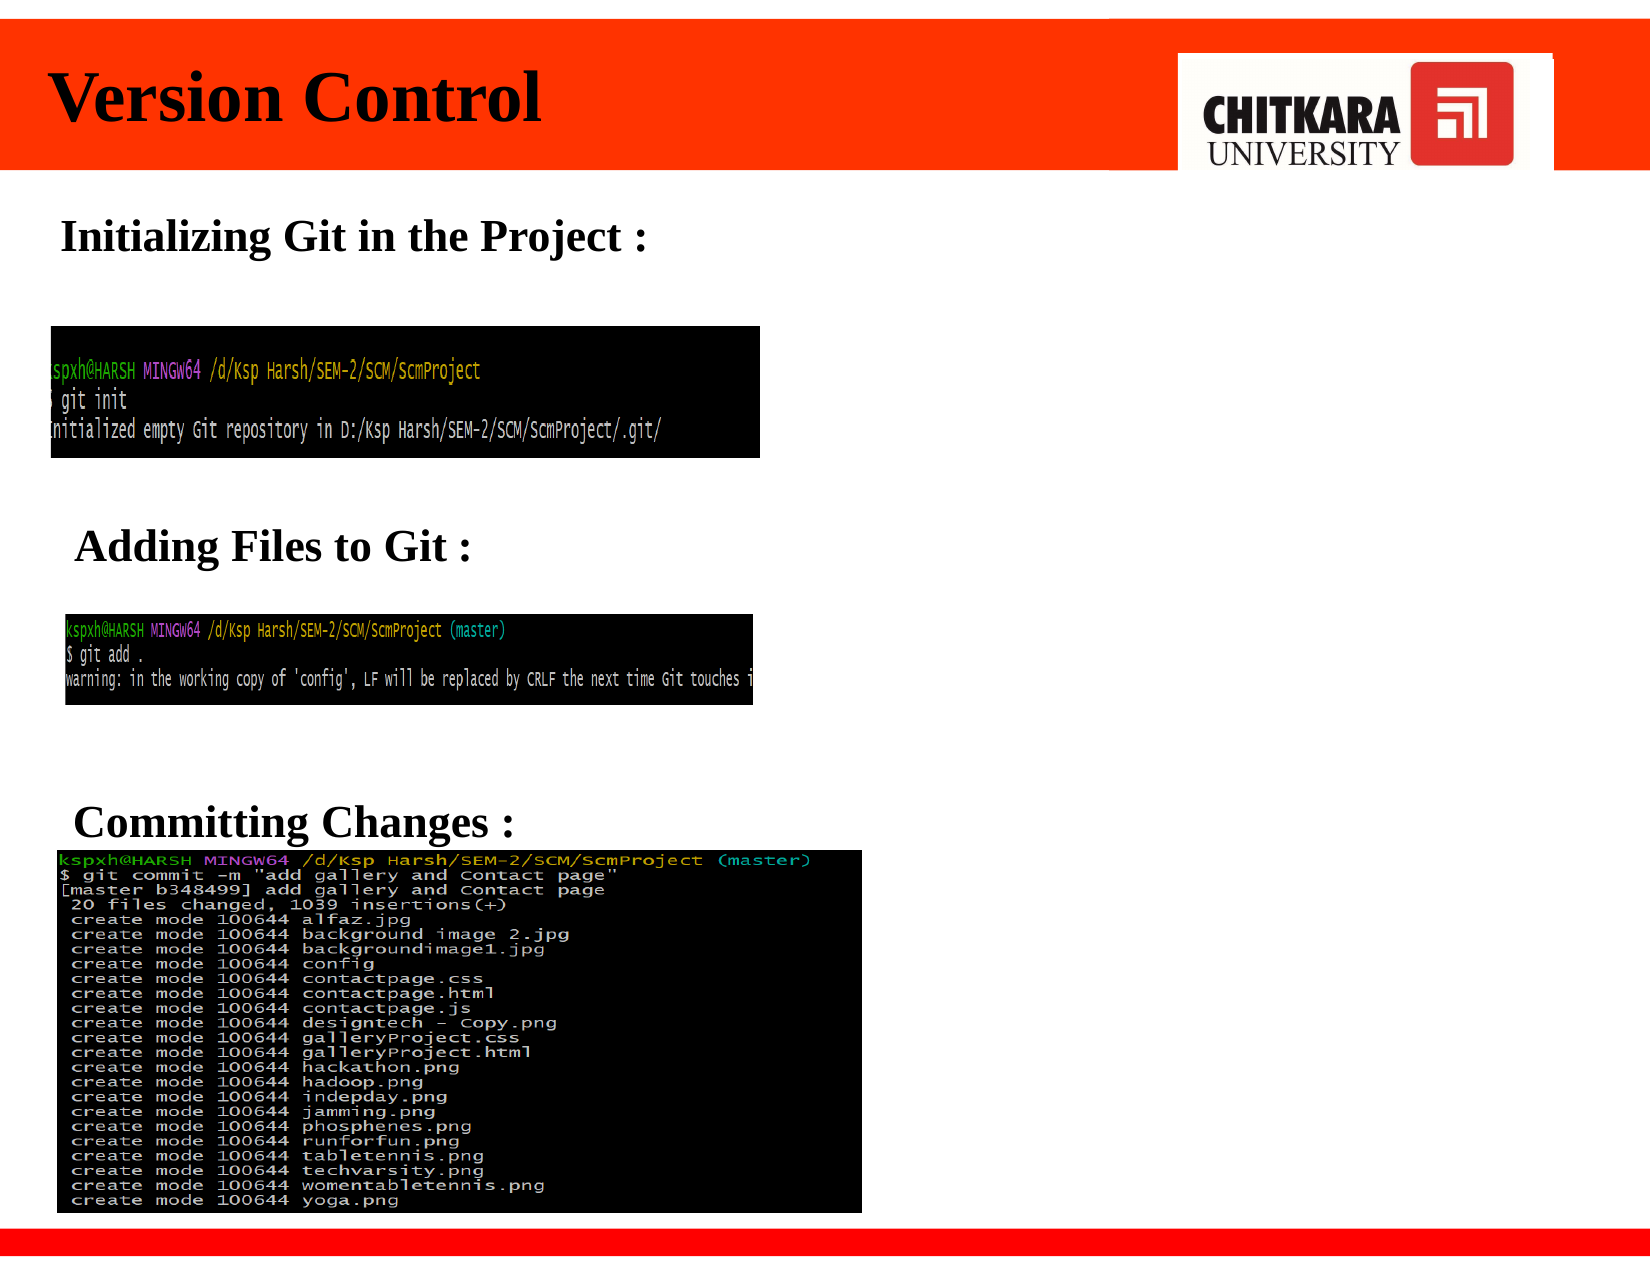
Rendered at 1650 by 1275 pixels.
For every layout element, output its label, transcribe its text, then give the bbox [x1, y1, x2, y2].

text_box Committing Changes : [70, 789, 518, 847]
picture [57, 850, 862, 1213]
picture [65, 613, 754, 705]
text_box Adding Files to Git : [72, 513, 476, 571]
text_box Initializing Git in the Project : [57, 203, 653, 261]
title Version Control [44, 45, 685, 262]
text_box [1108, 18, 1650, 178]
picture [50, 326, 761, 458]
